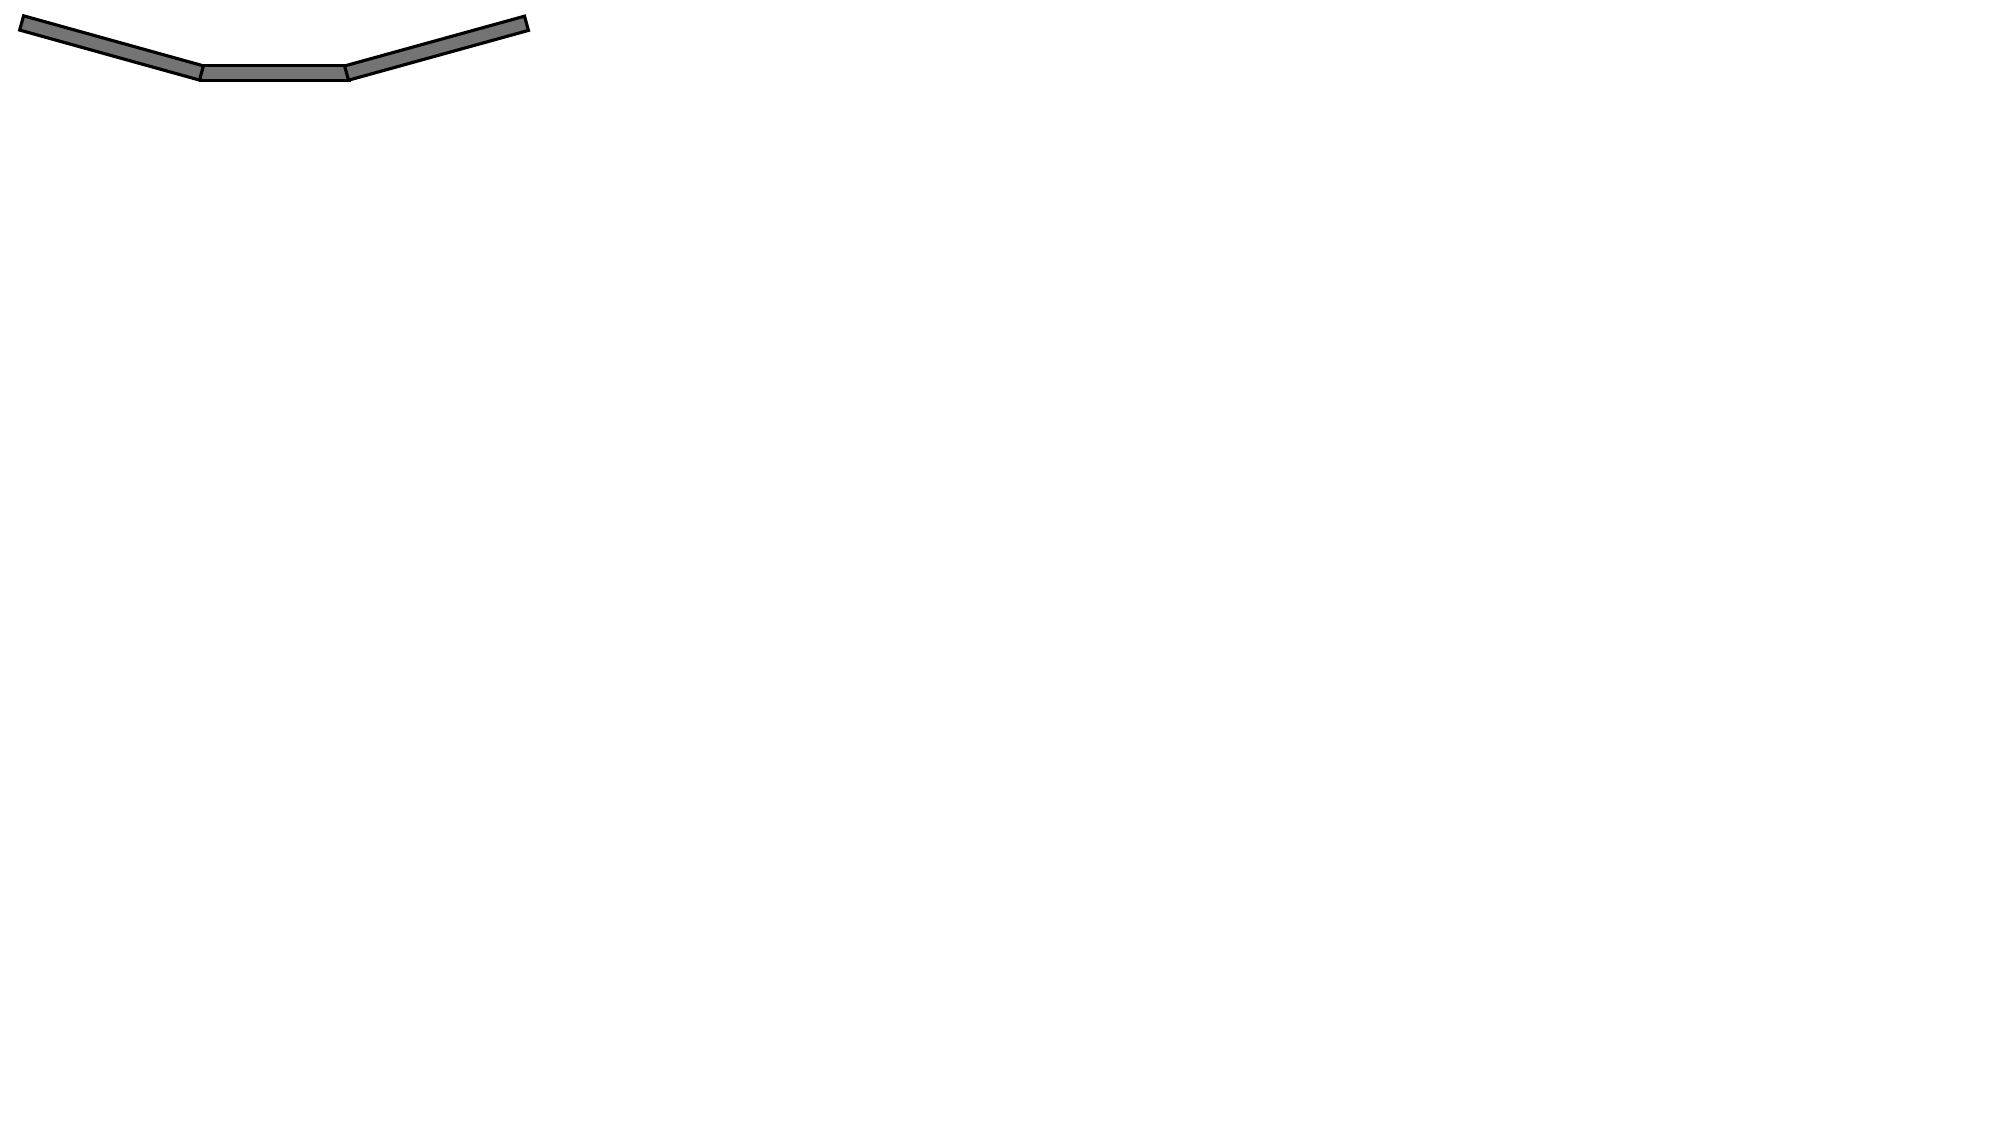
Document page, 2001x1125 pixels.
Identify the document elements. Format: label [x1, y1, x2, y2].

text_box [17, 40, 531, 81]
